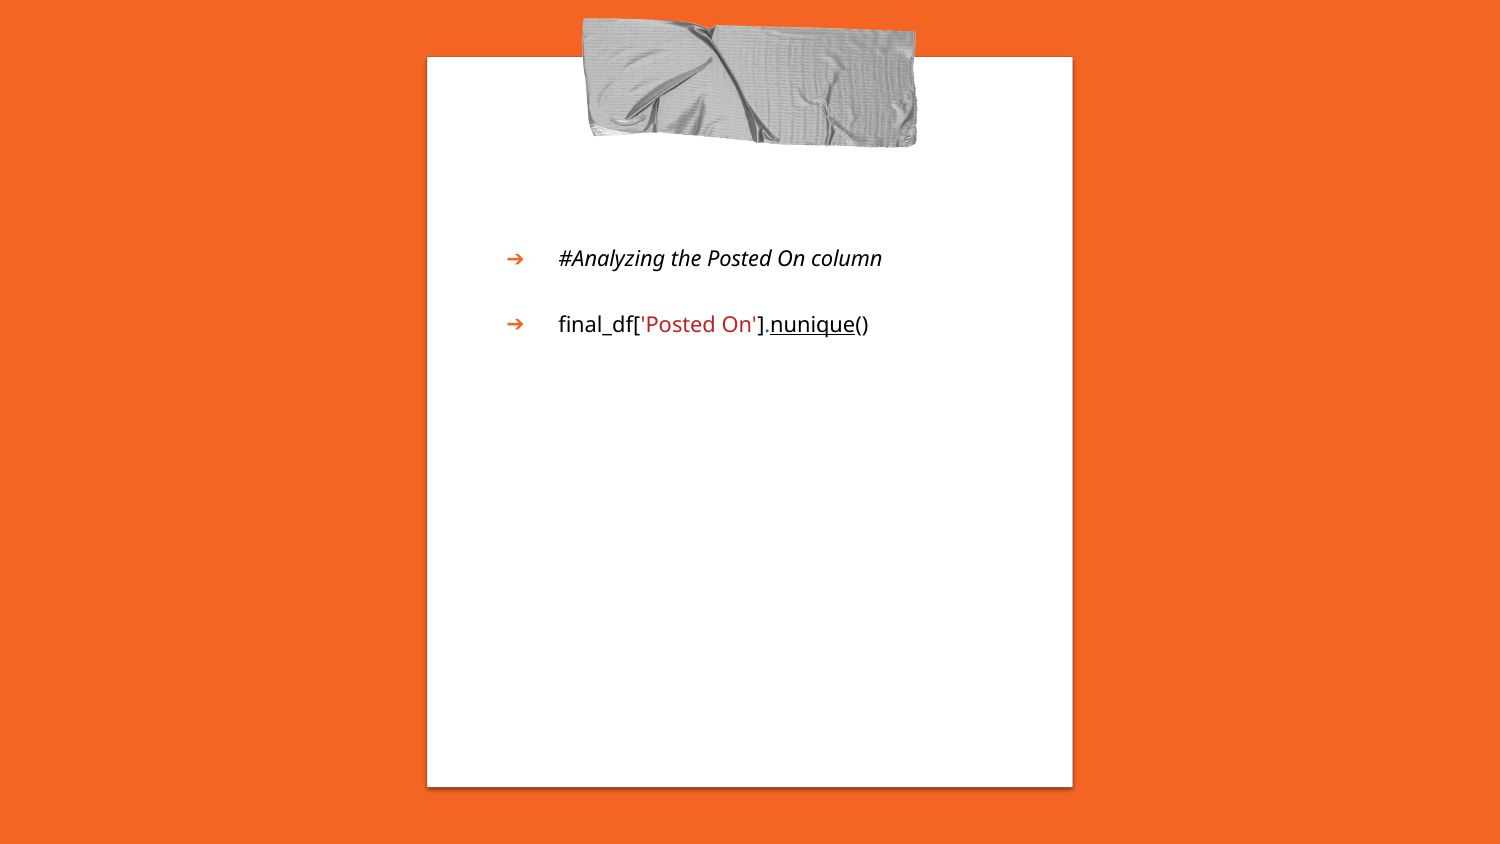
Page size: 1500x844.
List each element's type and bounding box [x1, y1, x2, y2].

picture [400, 16, 1100, 818]
